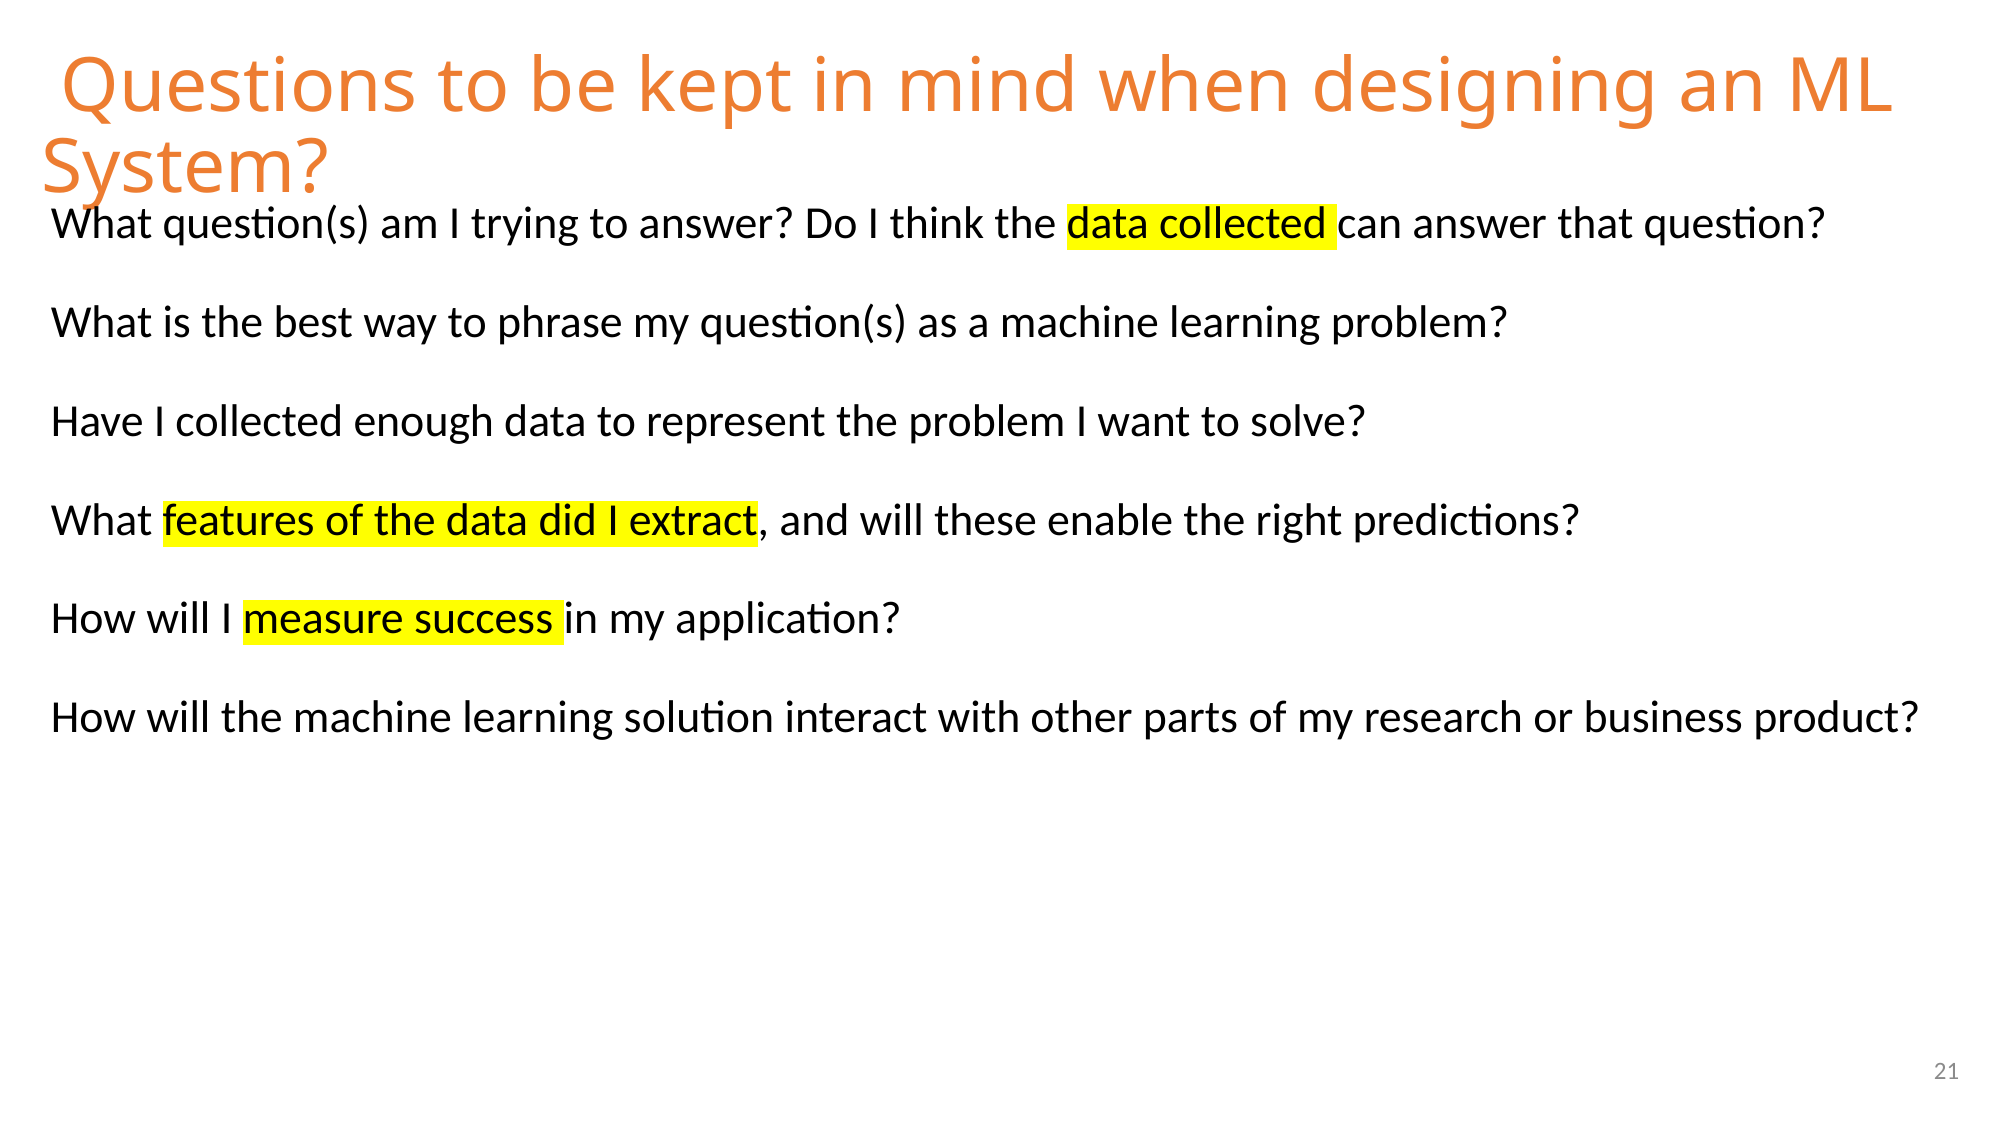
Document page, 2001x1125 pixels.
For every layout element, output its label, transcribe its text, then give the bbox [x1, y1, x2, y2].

text_box What question(s) am I trying to answer? Do I think the data collected can answer that question? What is the best way to phrase my question(s) as a machine learning problem? Have I collected enough data to represent the problem I want to solve? What features of the data did I extract, and will these enable the right predictions? How will I measure success in my application? How will the machine learning solution interact with other parts of my research or business product? [35, 184, 2000, 1017]
slide_number 21 [1884, 1037, 1975, 1102]
text_box Questions to be kept in mind when designing an ML System? [26, 31, 1930, 185]
